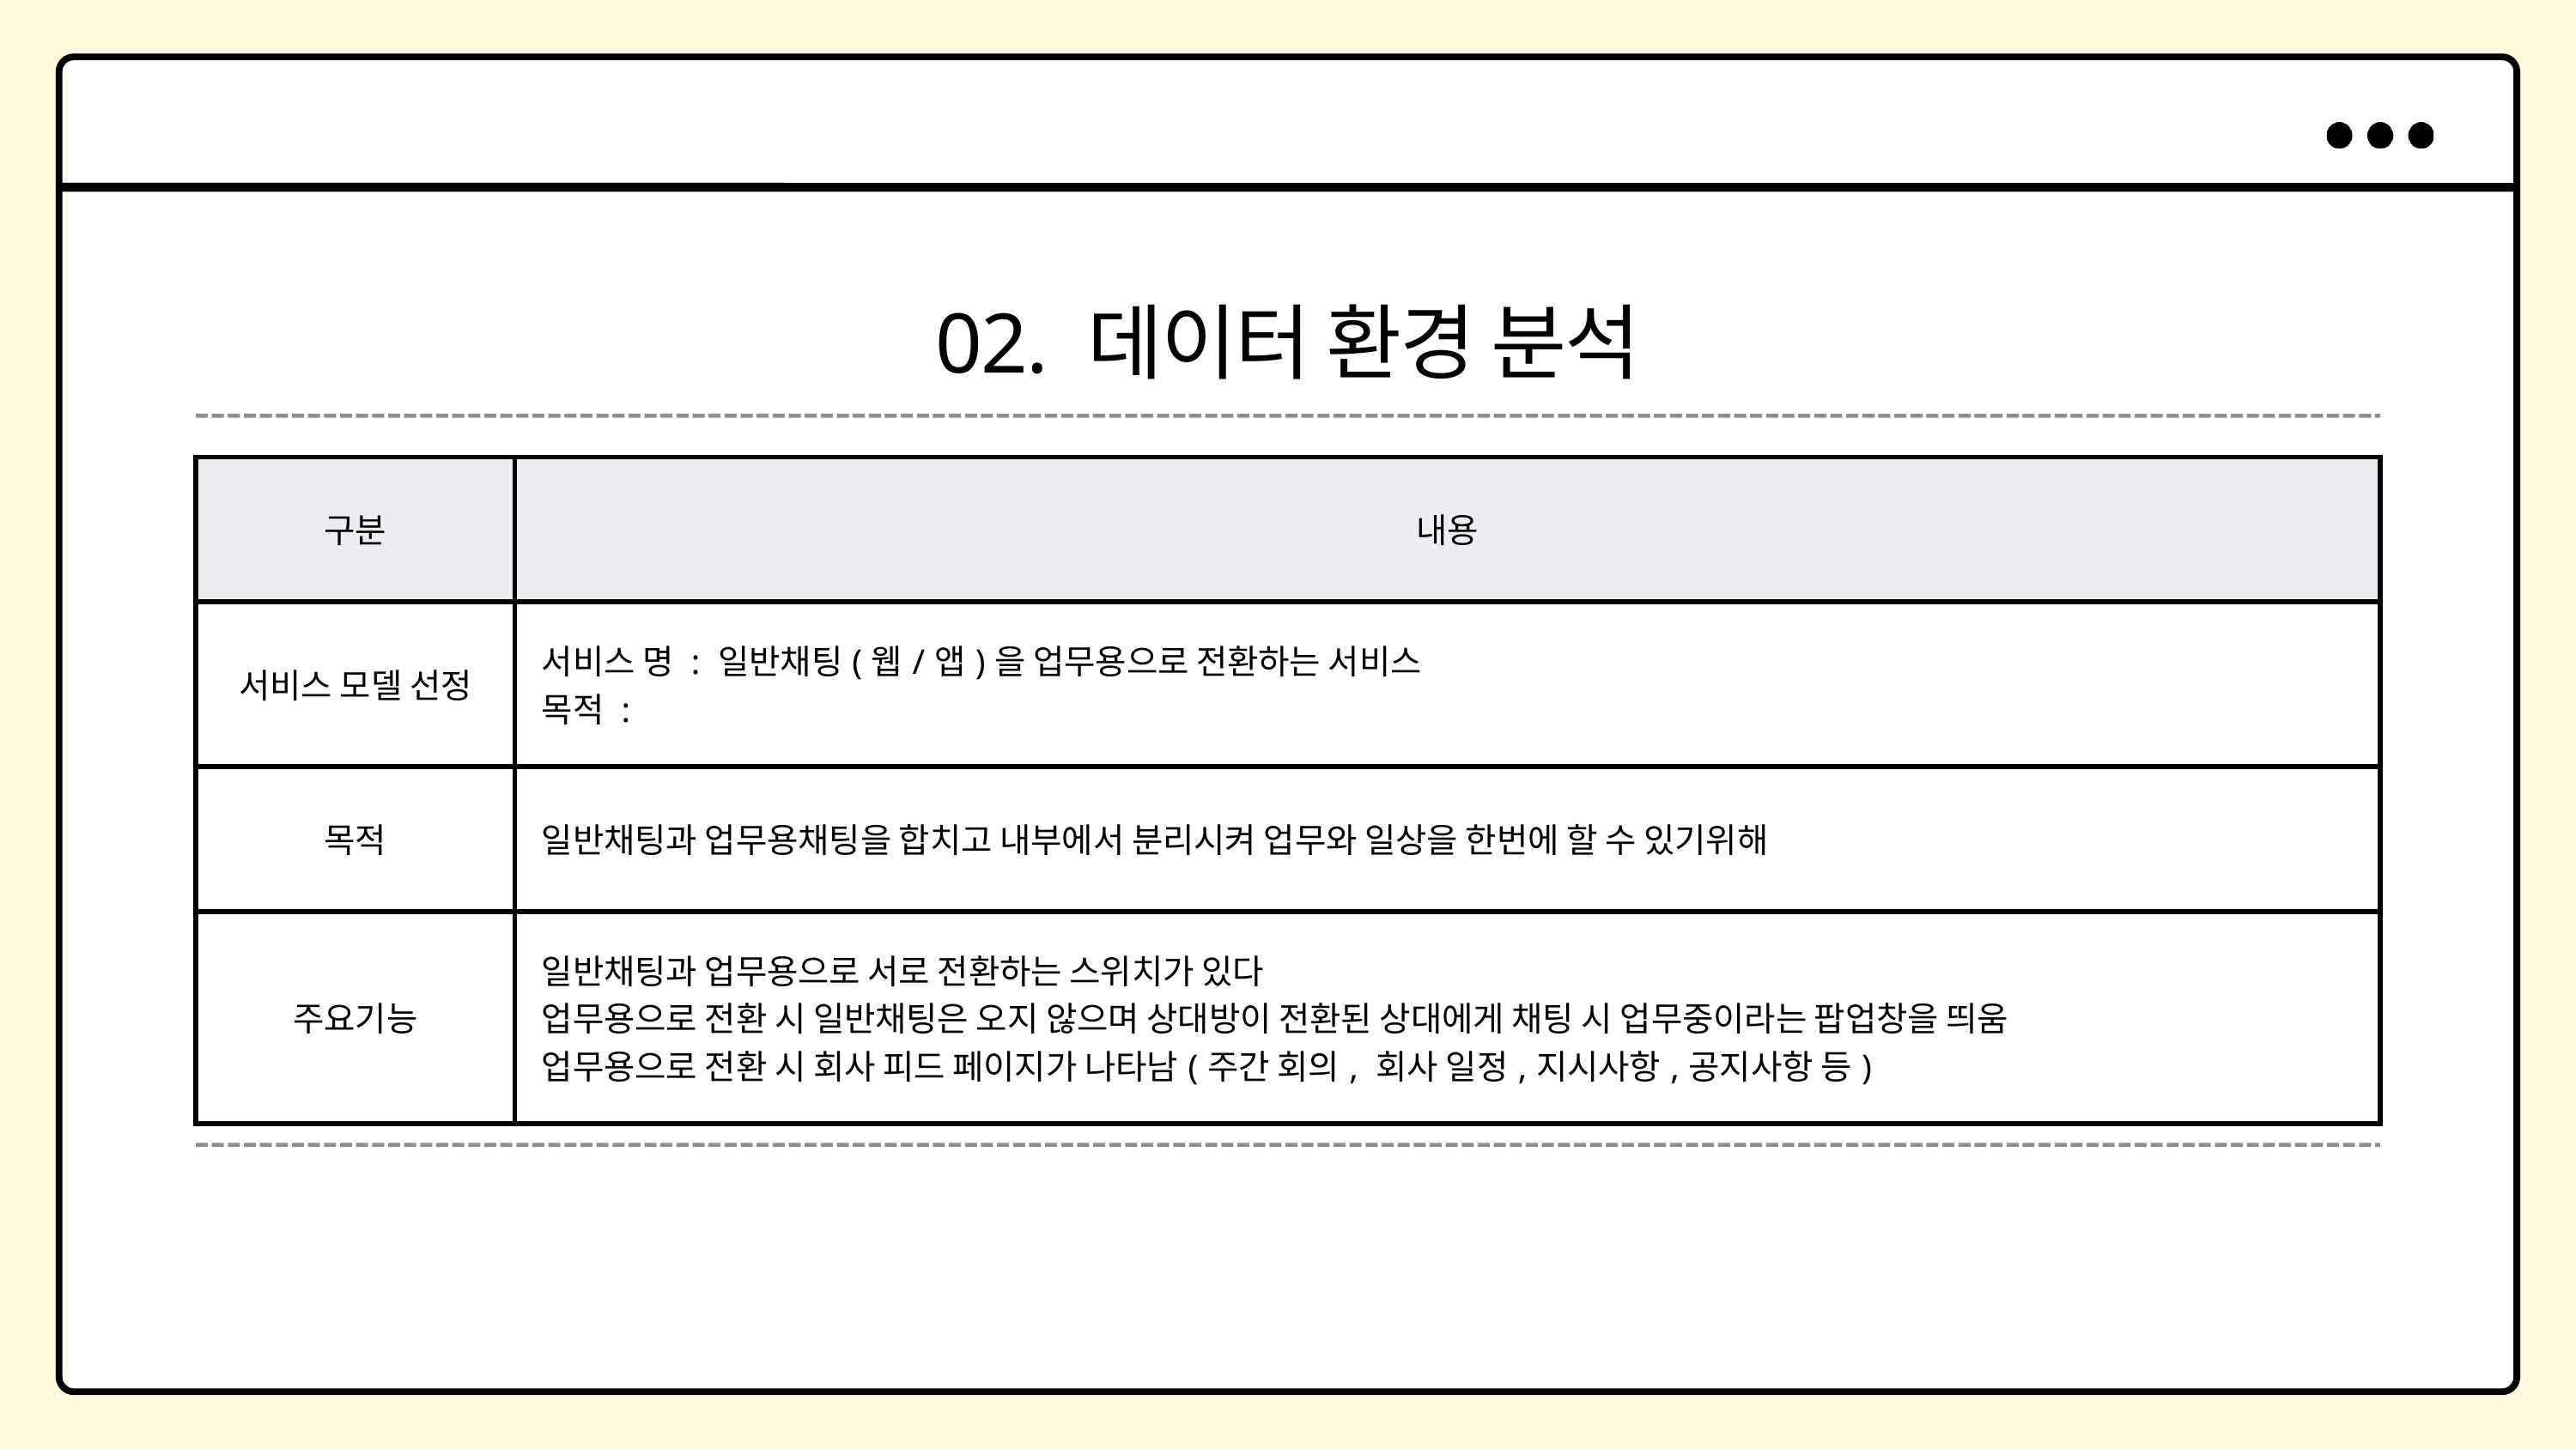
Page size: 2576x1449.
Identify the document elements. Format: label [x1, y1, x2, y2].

text_box [58, 56, 2518, 1392]
